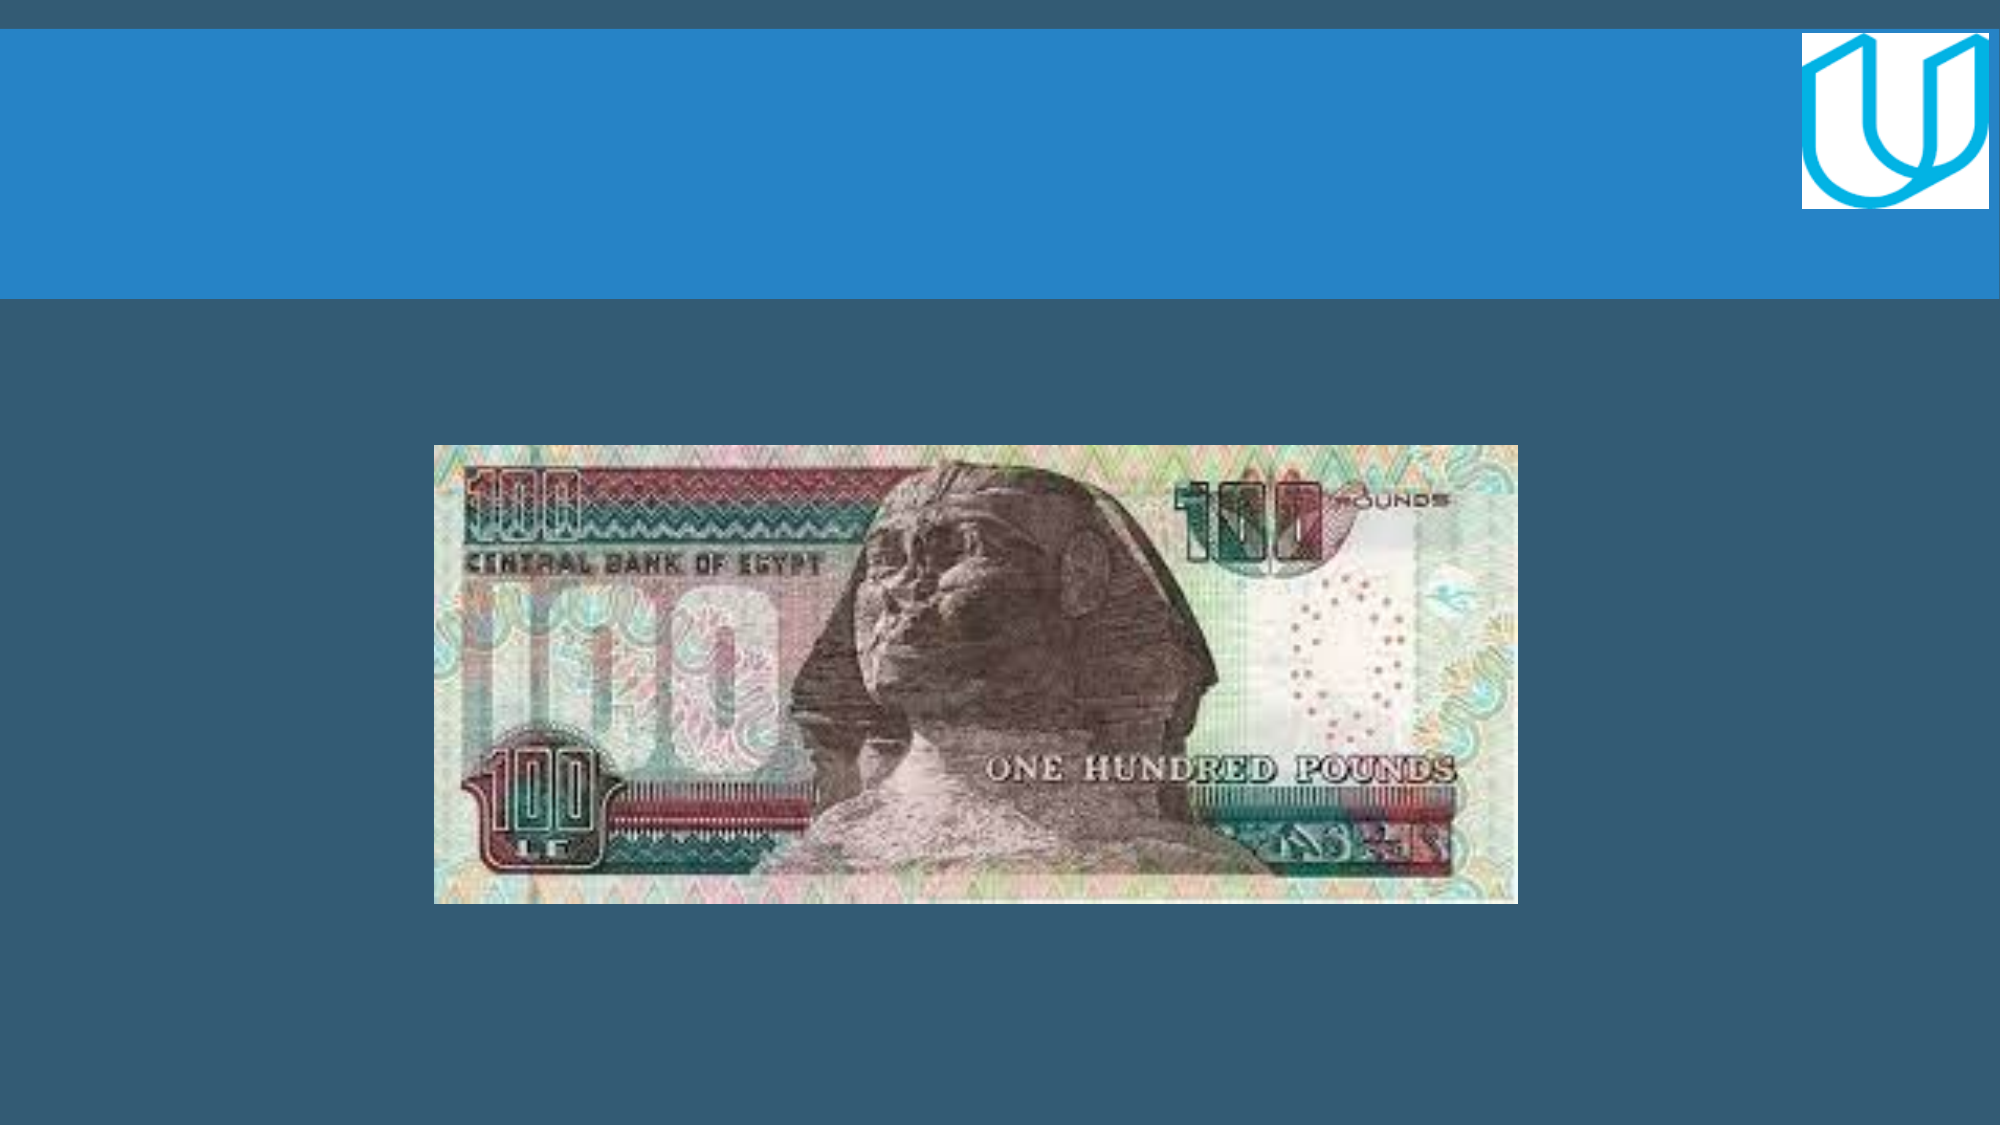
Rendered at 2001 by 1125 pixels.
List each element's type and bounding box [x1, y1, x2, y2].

picture [1876, 124, 1989, 209]
picture [1802, 33, 1989, 167]
picture [1933, 47, 1974, 167]
picture [1802, 149, 1866, 209]
picture [434, 445, 1518, 905]
picture [1816, 47, 1912, 197]
